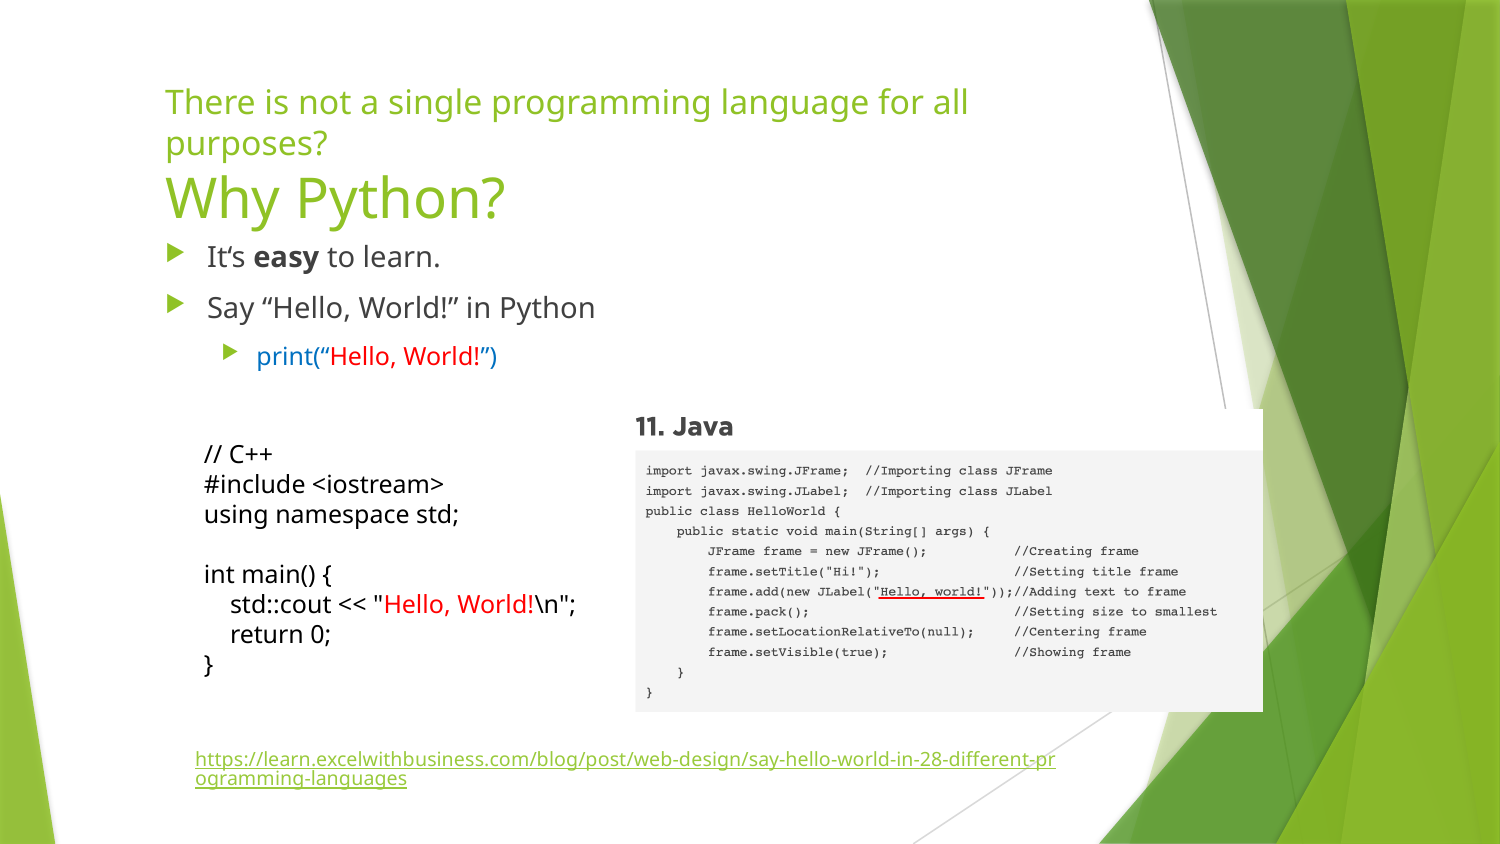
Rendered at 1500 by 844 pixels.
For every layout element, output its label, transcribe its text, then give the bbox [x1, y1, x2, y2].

list It‘s easy to learn. Say “Hello, World!” in Python print(“Hello, World!”) [150, 231, 1102, 712]
text_box https://learn.excelwithbusiness.com/blog/post/web-design/say-hello-world-in-28-different-programming-languages [180, 738, 1072, 781]
title There is not a single programming language for all purposes? Why Python? [150, 73, 1102, 231]
text_box // C++ #include <iostream> using namespace std; int main() { std::cout << "Hello, World!\n"; return 0; } [189, 431, 591, 686]
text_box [629, 408, 1263, 712]
